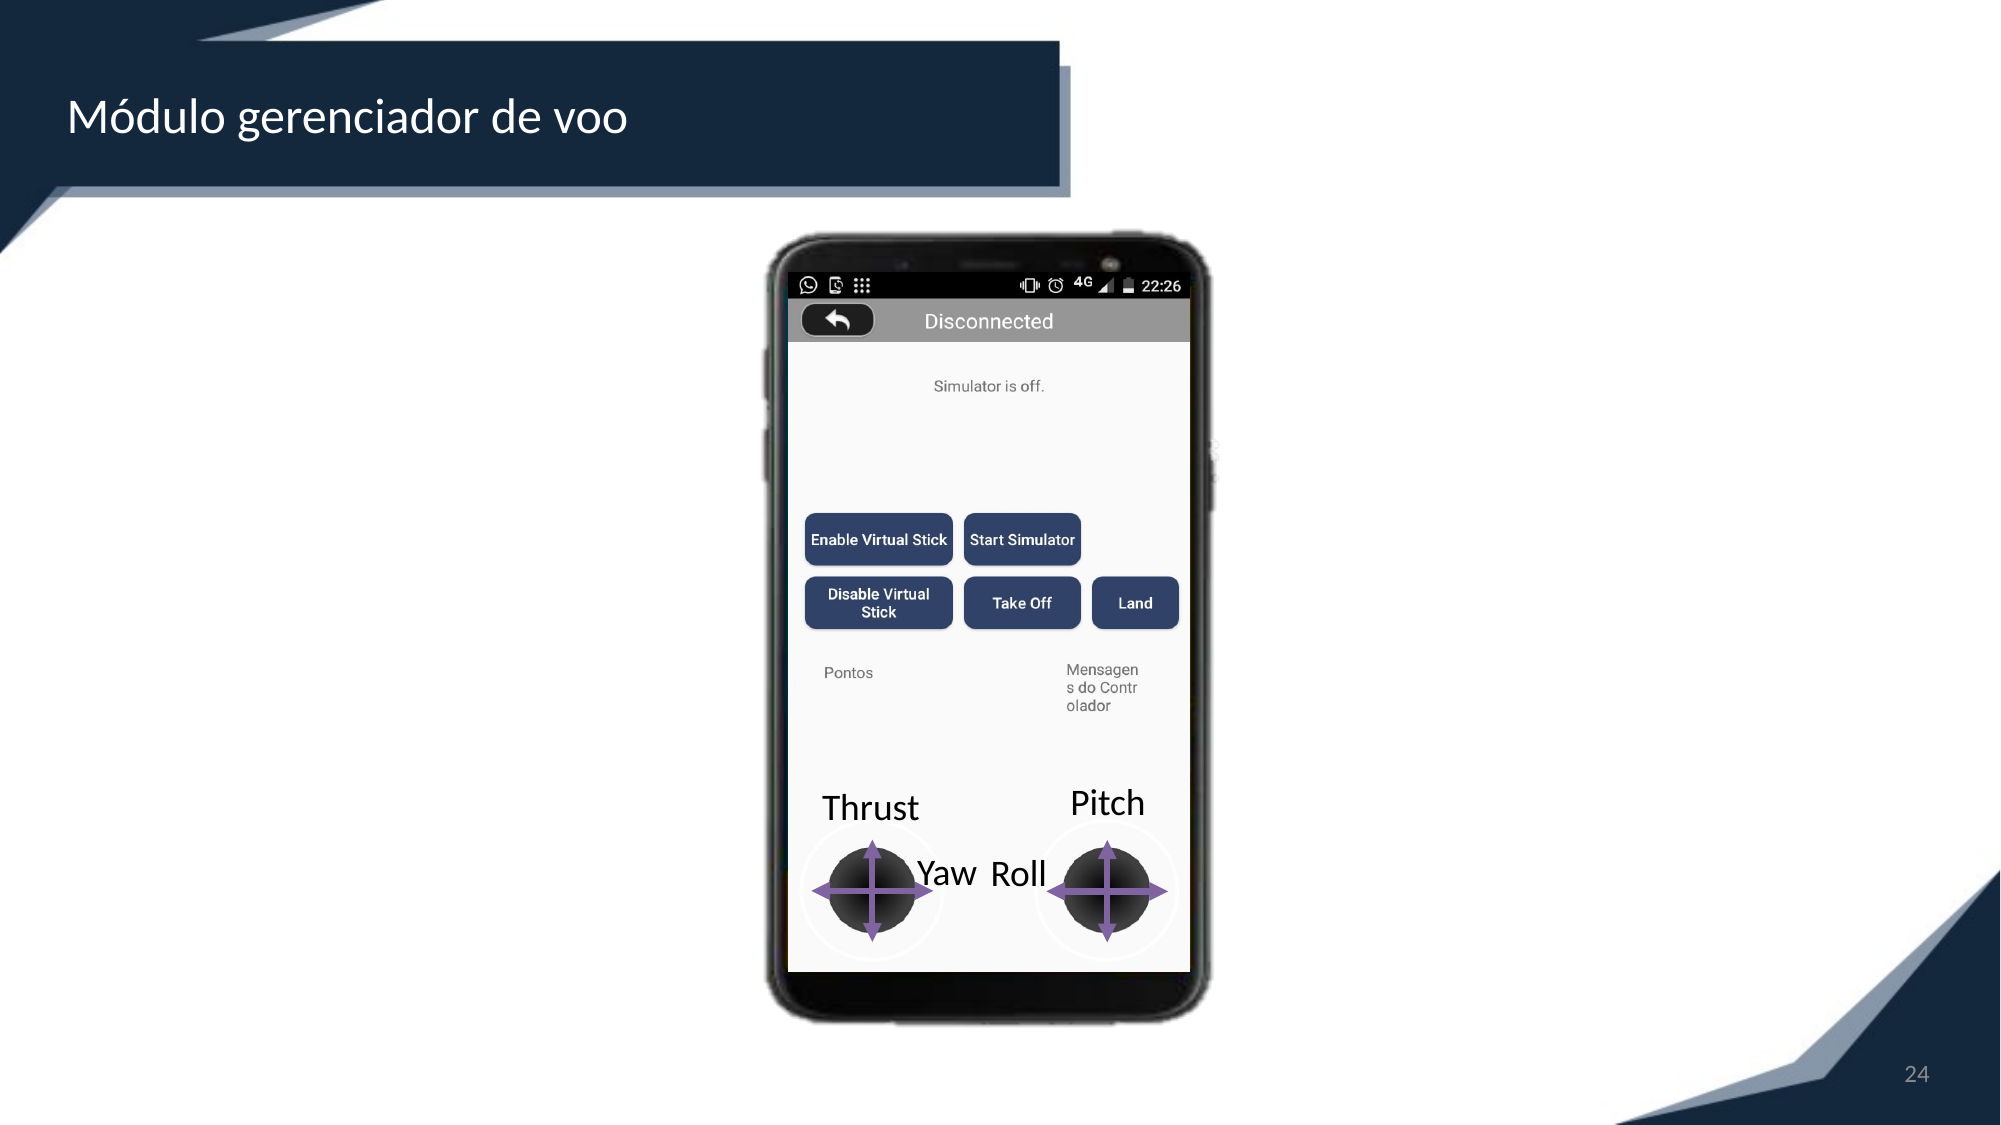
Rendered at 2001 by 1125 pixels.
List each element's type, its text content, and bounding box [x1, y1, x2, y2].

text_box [704, 214, 1276, 1043]
text_box Módulo gerenciador de voo [19, 42, 1059, 185]
slide_number 24 [1478, 1042, 1945, 1103]
picture [0, 0, 2001, 1125]
